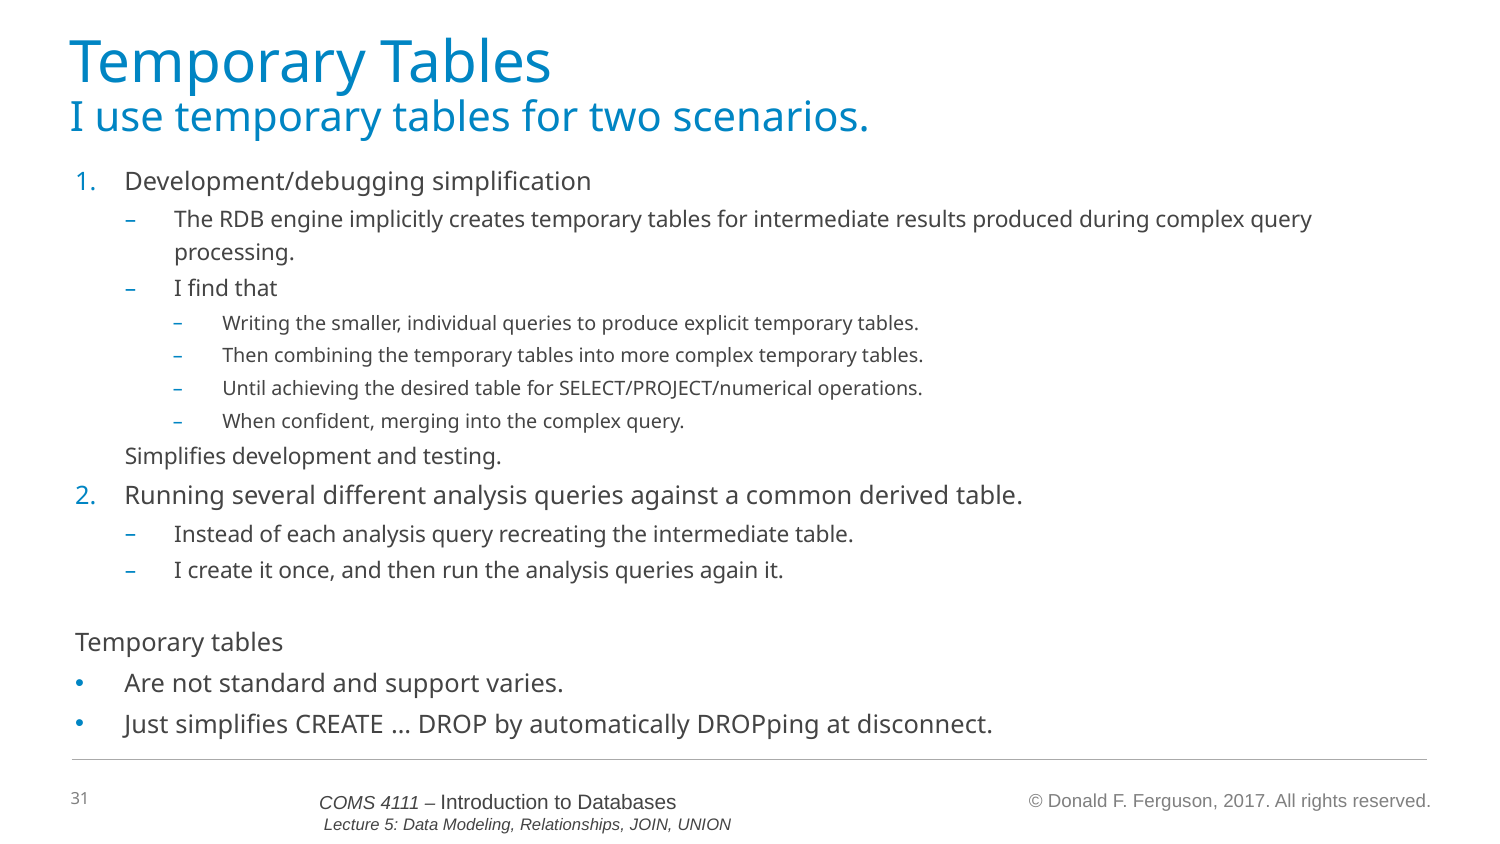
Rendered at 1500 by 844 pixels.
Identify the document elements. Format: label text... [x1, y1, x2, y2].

title Temporary Tables I use temporary tables for two scenarios. [69, 31, 1429, 142]
list Development/debugging simplification The RDB engine implicitly creates temporary tables for intermediate results produced during complex query processing. I find that Writing the smaller, individual queries to produce explicit temporary tables. Then combining the temporary tables into more complex temporary tables. Until achieving the desired table for SELECT/PROJECT/numerical operations. When confident, merging into the complex query. Simplifies development and testing. Running several different analysis queries against a common derived table. Instead of each analysis query recreating the intermediate table. I create it once, and then run the analysis queries again it. Temporary tables Are not standard and support varies. Just simplifies CREATE … DROP by automatically DROPping at disconnect. [74, 158, 1432, 741]
